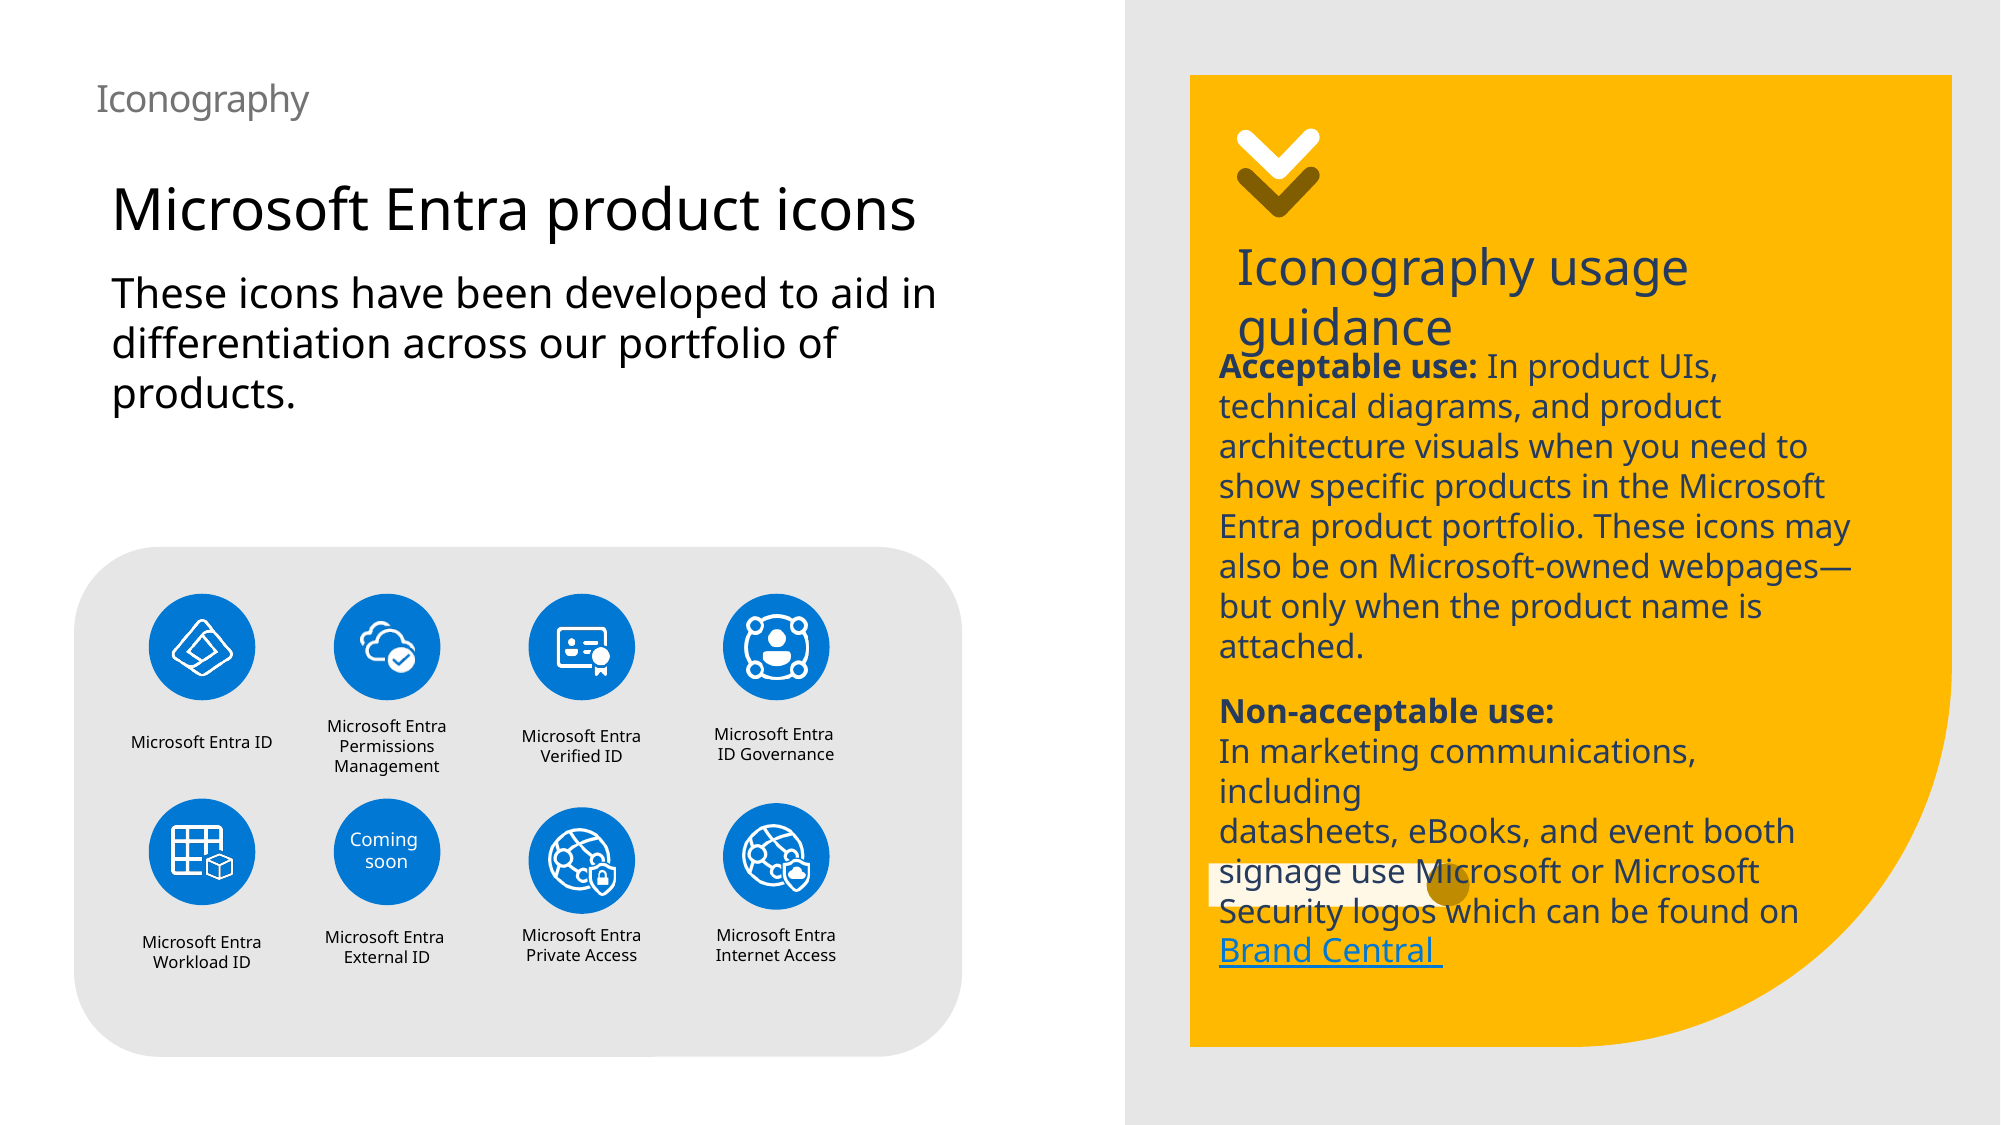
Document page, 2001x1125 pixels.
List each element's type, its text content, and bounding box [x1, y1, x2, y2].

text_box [148, 593, 256, 701]
list These icons have been developed to aid in differentiation across our portfolio of products. [111, 266, 1000, 905]
text_box Microsoft Entra Permissions Management [296, 715, 478, 776]
text_box [333, 797, 442, 906]
text_box Microsoft Entra Verified ID [491, 725, 673, 766]
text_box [528, 807, 636, 915]
text_box [528, 593, 636, 701]
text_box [722, 593, 830, 701]
list Iconography usage guidance [1237, 235, 1918, 297]
text_box Microsoft Entra ID Governance [685, 723, 867, 764]
text_box [147, 797, 257, 906]
picture [551, 616, 613, 678]
text_box Microsoft Entra Workload ID [111, 931, 293, 972]
text_box [73, 560, 963, 1058]
list Acceptable use: In product UIs, technical diagrams, and product architecture visuals when you need to show specific products in the Microsoft Entra product portfolio. These icons may also be on Microsoft-owned webpages—but only when the product name is attached. Non-acceptable use: In marketing communications, including datasheets, eBooks, and event booth signage use Microsoft or Microsoft Security logos which can be found on Brand Central [1218, 345, 1857, 984]
text_box Microsoft Entra External ID [296, 927, 478, 968]
picture [168, 818, 235, 886]
text_box Microsoft Entra ID [111, 732, 293, 753]
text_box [333, 593, 441, 701]
text_box Microsoft Entra Internet Access [685, 924, 867, 965]
title Iconography [96, 75, 1077, 121]
list Microsoft Entra product icons [111, 172, 968, 243]
text_box Microsoft Entra Private Access [491, 924, 673, 965]
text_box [722, 802, 830, 910]
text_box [1208, 863, 1470, 907]
text_box Coming soon [338, 827, 435, 873]
